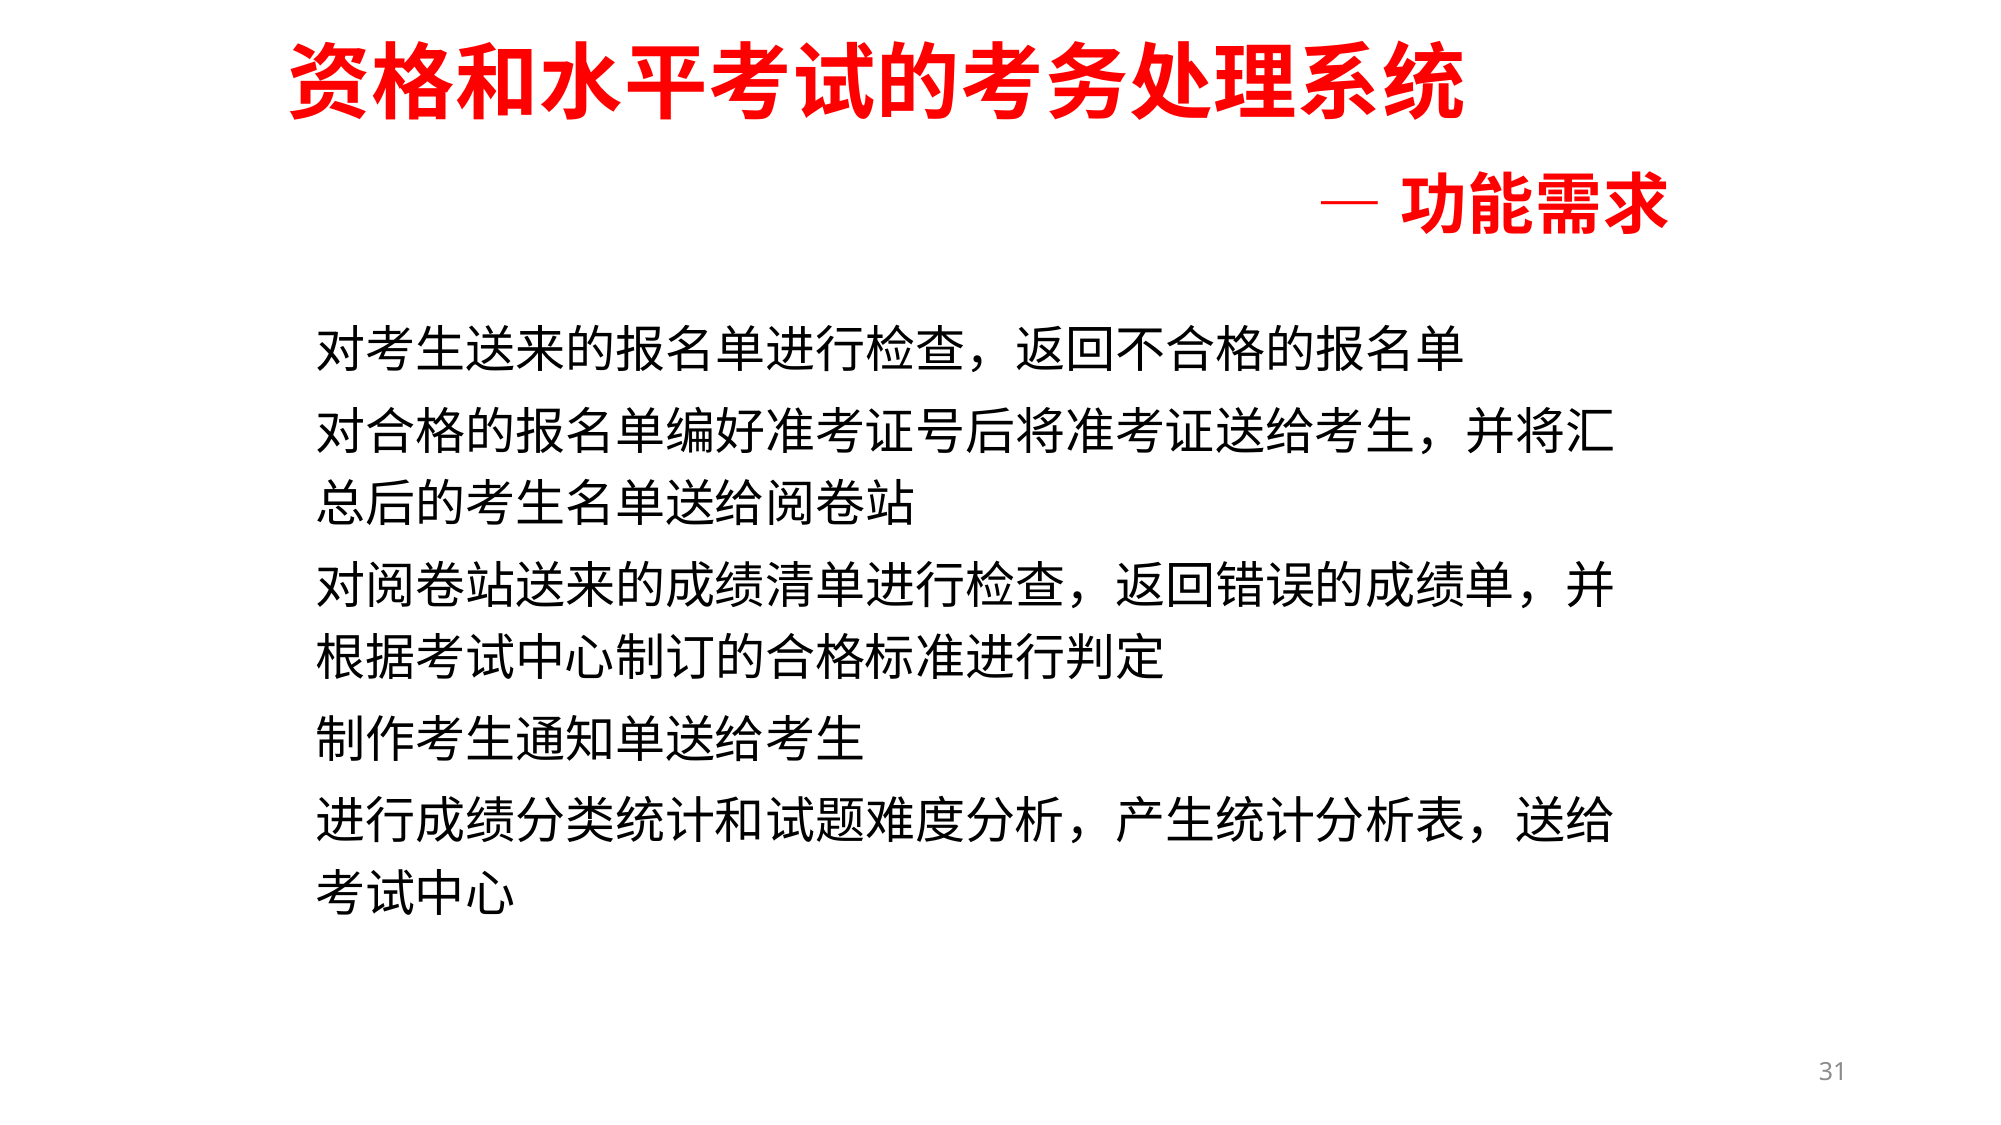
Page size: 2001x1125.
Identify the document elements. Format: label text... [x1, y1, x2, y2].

text_box 对考生送来的报名单进行检查，返回不合格的报名单 对合格的报名单编好准考证号后将准考证送给考生，并将汇总后的考生名单送给阅卷站 对阅卷站送来的成绩清单进行检查，返回错误的成绩单，并根据考试中心制订的合格标准进行判定 制作考生通知单送给考生 进行成绩分类统计和试题难度分析，产生统计分析表，送给考试中心 [300, 297, 1675, 1073]
slide_number 31 [1412, 1042, 1863, 1103]
text_box 资格和水平考试的考务处理系统 —功能需求 [272, 21, 1685, 250]
